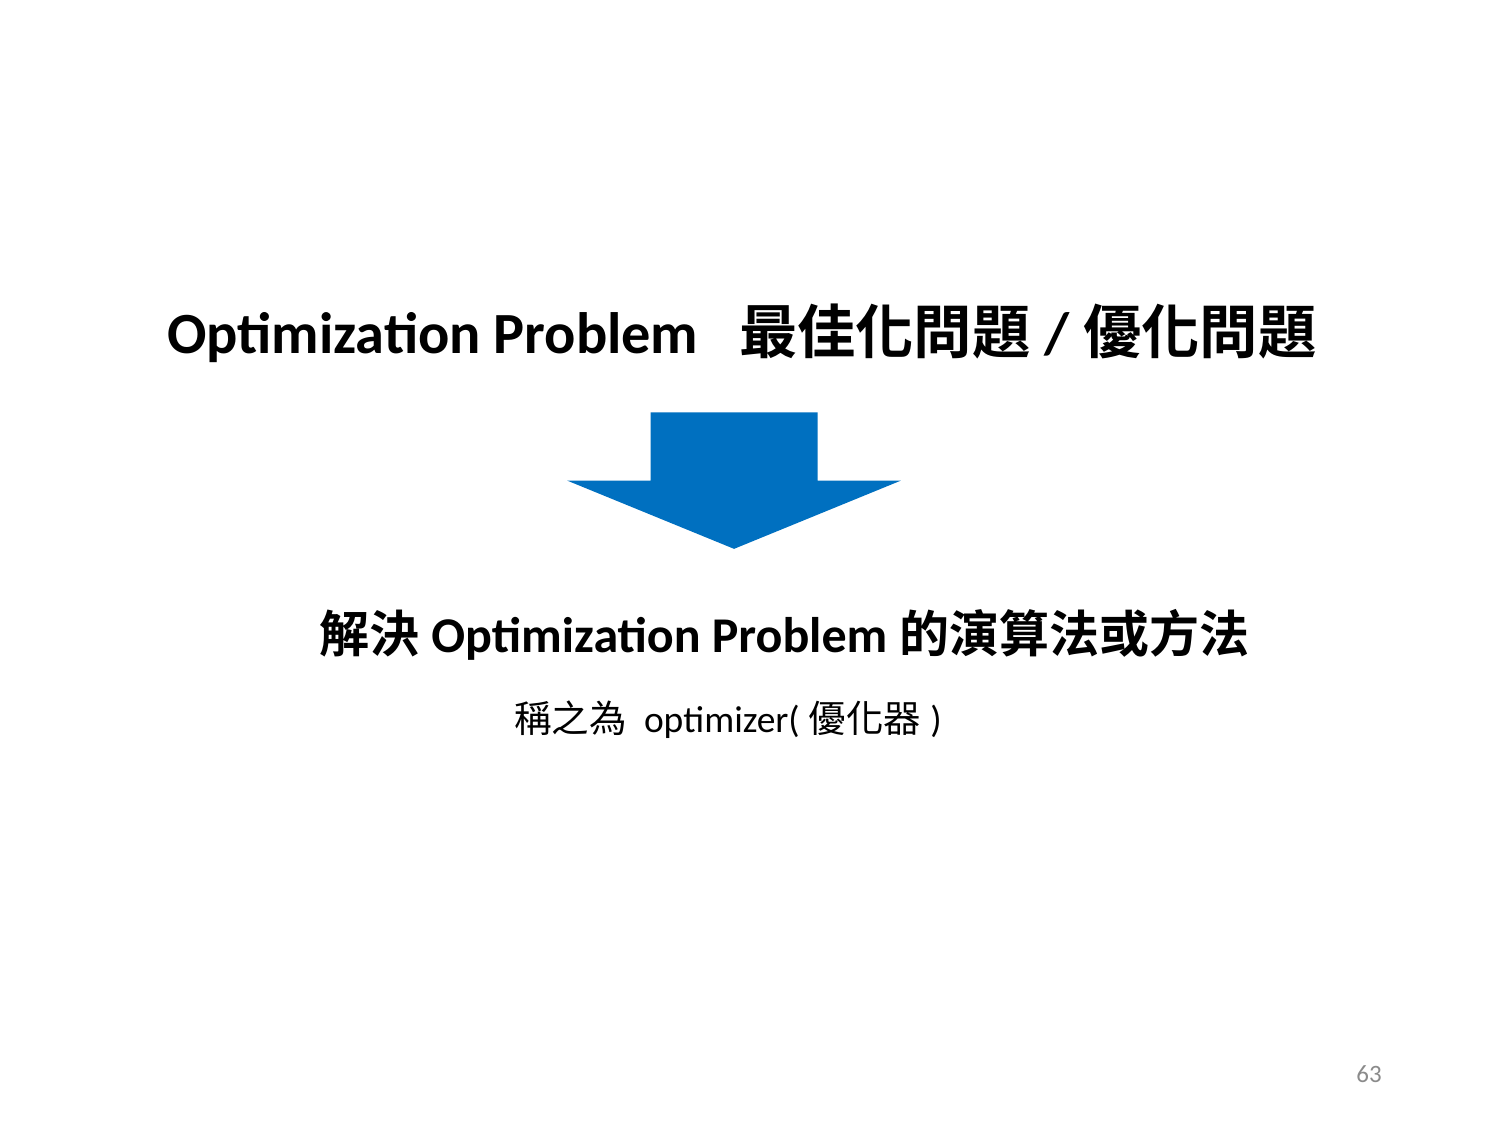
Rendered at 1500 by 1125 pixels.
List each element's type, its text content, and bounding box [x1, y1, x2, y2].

text_box Optimization Problem 最佳化問題/優化問題 [152, 287, 1332, 373]
text_box [566, 411, 902, 550]
slide_number 63 [1059, 1042, 1397, 1103]
text_box 解決Optimization Problem的演算法或方法 [304, 595, 1276, 671]
text_box 稱之為 optimizer(優化器) [499, 687, 957, 748]
